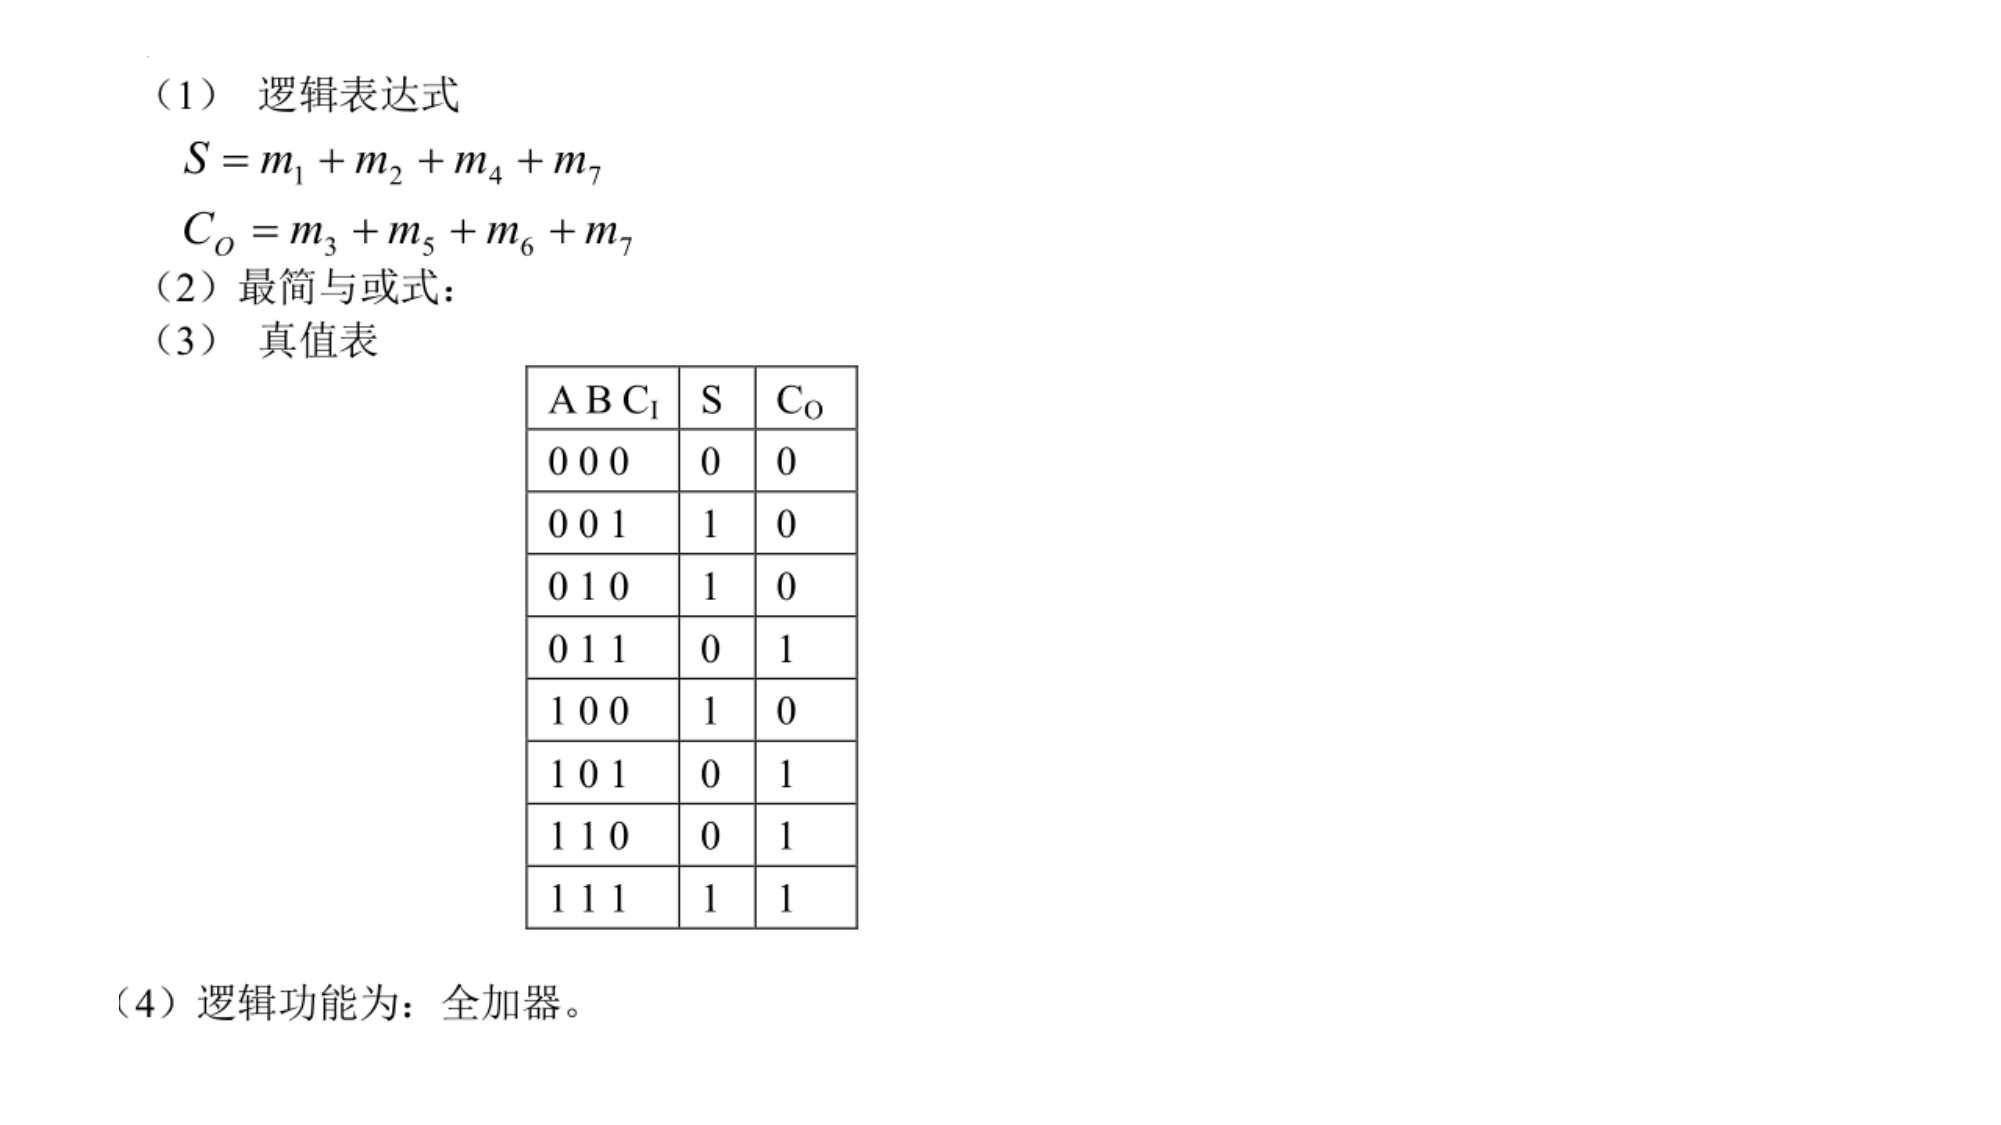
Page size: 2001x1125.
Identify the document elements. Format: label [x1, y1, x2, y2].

picture [119, 56, 1115, 1069]
